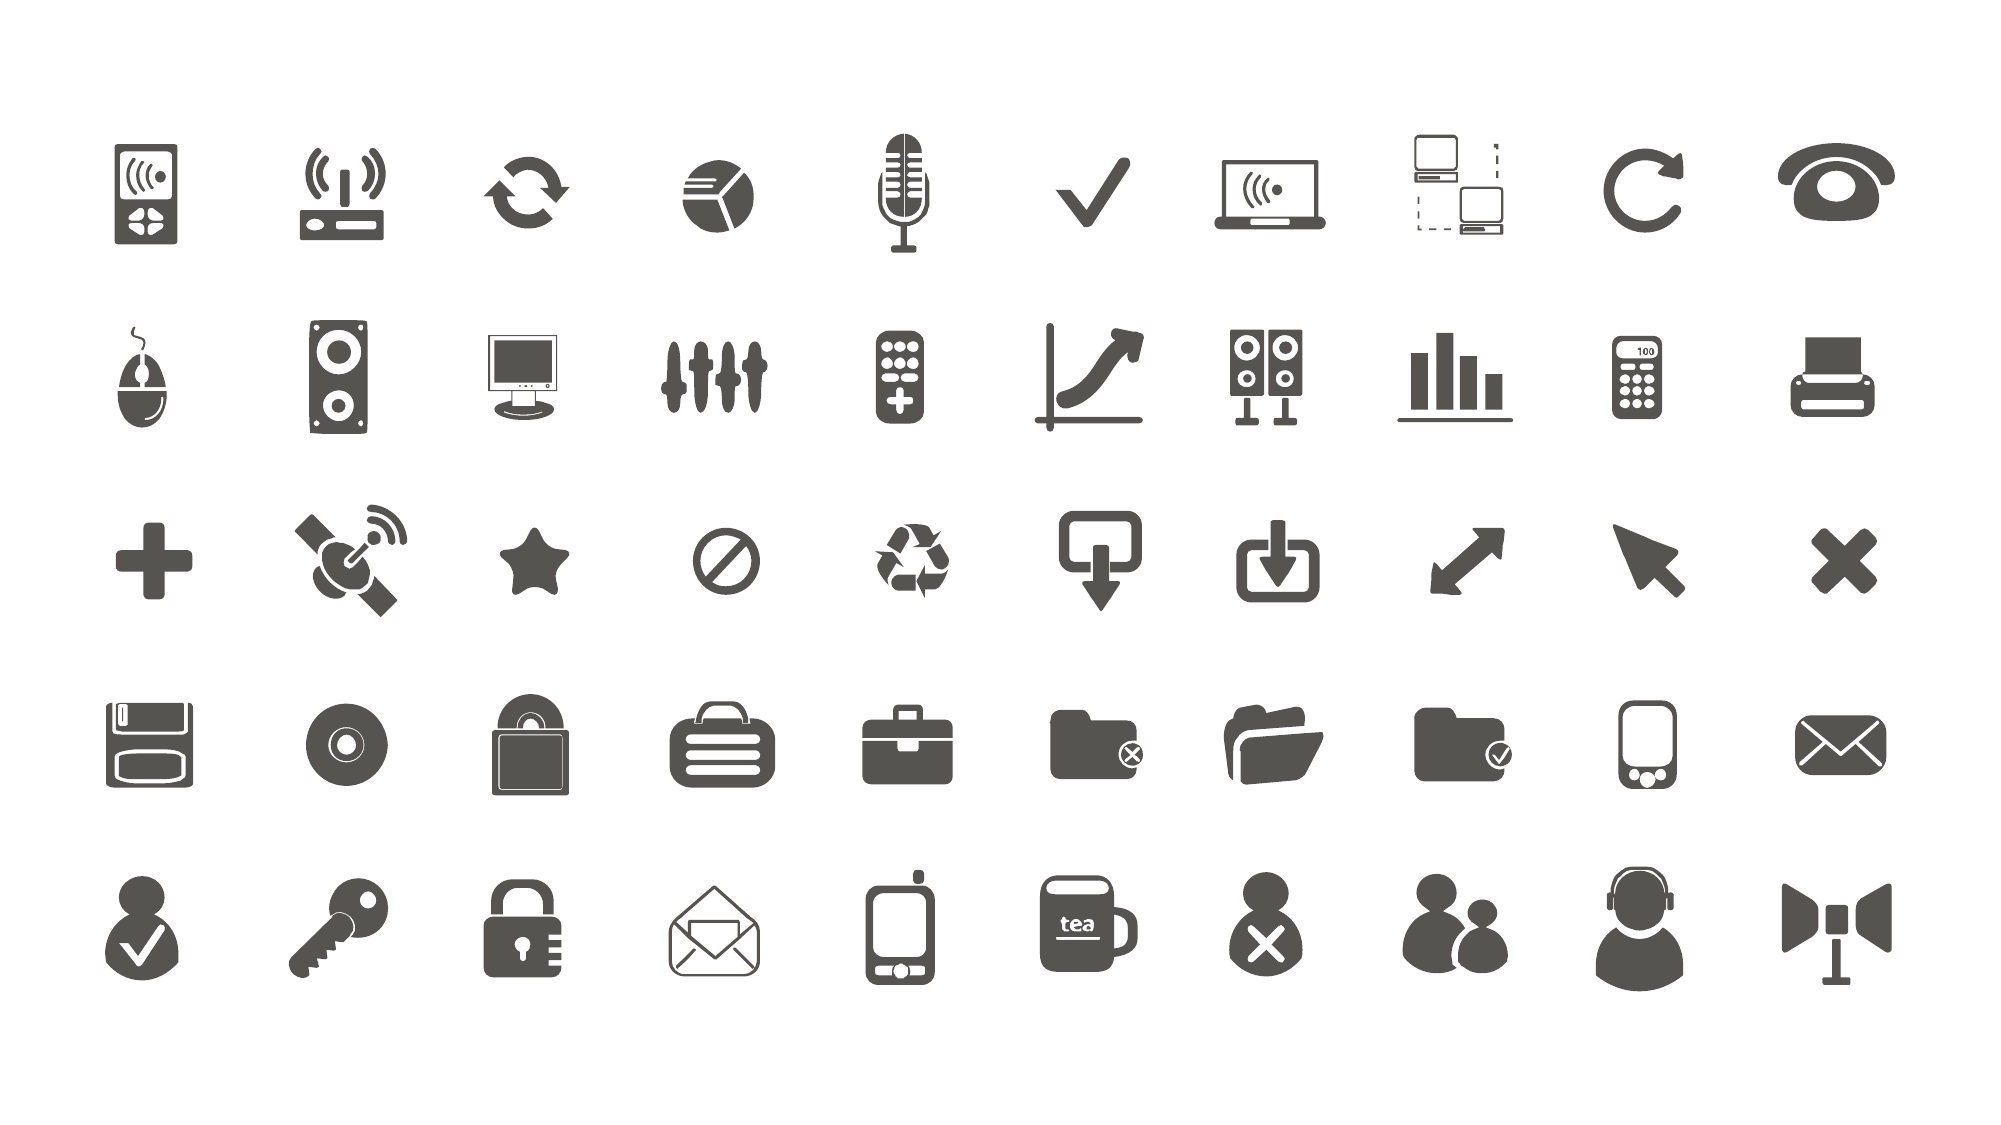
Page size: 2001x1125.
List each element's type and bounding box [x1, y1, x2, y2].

text_box [105, 133, 1895, 992]
